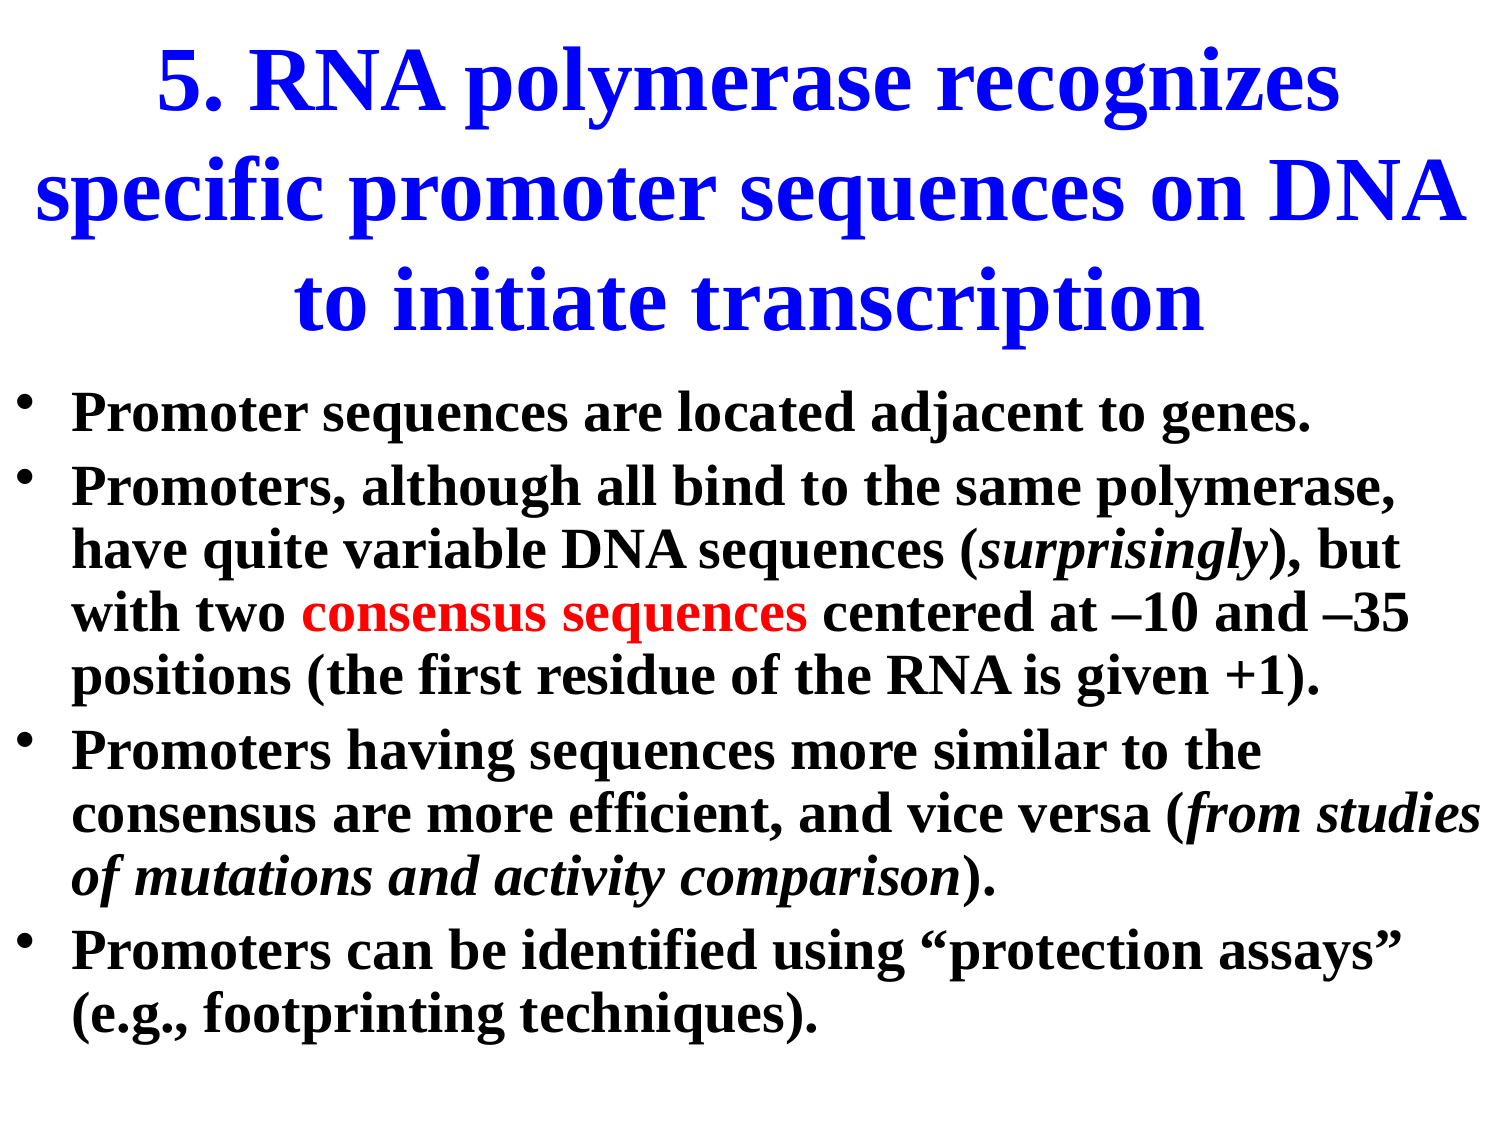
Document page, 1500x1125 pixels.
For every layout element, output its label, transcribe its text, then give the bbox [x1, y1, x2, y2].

title 5. RNA polymerase recognizes specific promoter sequences on DNA to initiate transcription [0, 89, 1500, 278]
list Promoter sequences are located adjacent to genes. Promoters, although all bind to the same polymerase, have quite variable DNA sequences (surprisingly), but with two consensus sequences centered at –10 and –35 positions (the first residue of the RNA is given +1). Promoters having sequences more similar to the consensus are more efficient, and vice versa (from studies of mutations and activity comparison). Promoters can be identified using “protection assays” (e.g., footprinting techniques). [0, 373, 1500, 1125]
